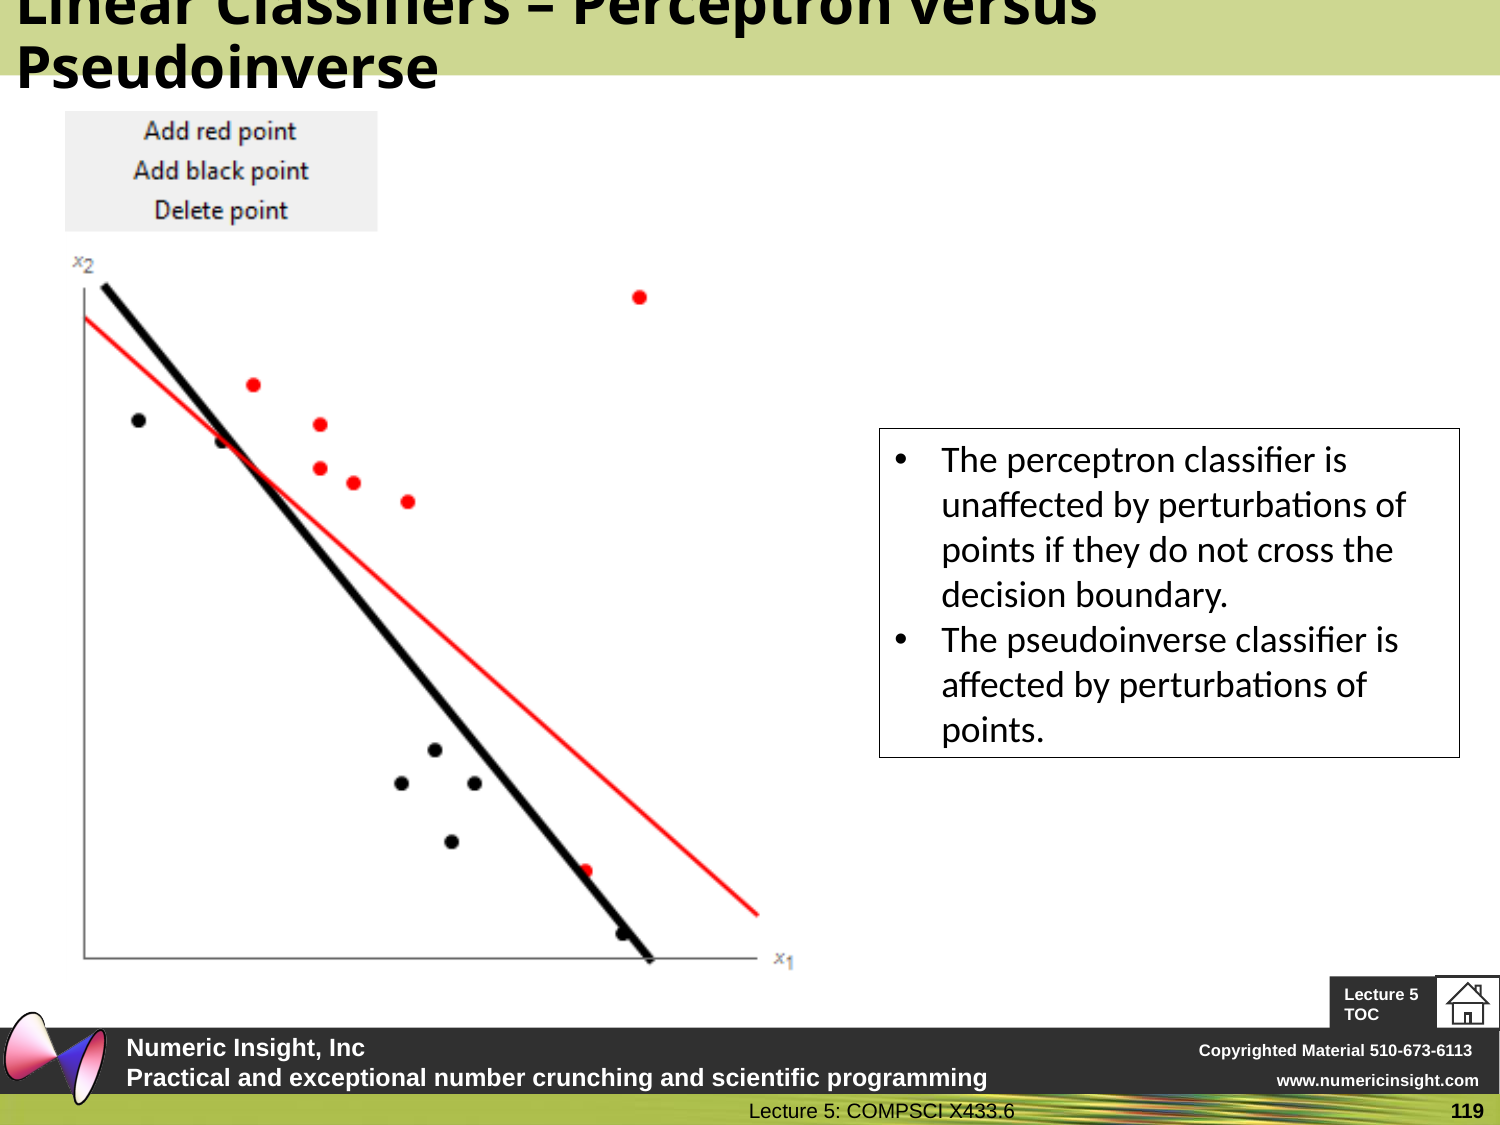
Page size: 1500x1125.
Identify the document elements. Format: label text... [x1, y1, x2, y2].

picture [65, 111, 808, 983]
text_box The perceptron classifier is unaffected by perturbations of points if they do not cross the decision boundary. The pseudoinverse classifier is affected by perturbations of points. [879, 428, 1460, 758]
title Linear Classifiers – Perceptron versus Pseudoinverse [0, 0, 1500, 76]
picture [0, 1007, 1500, 1125]
